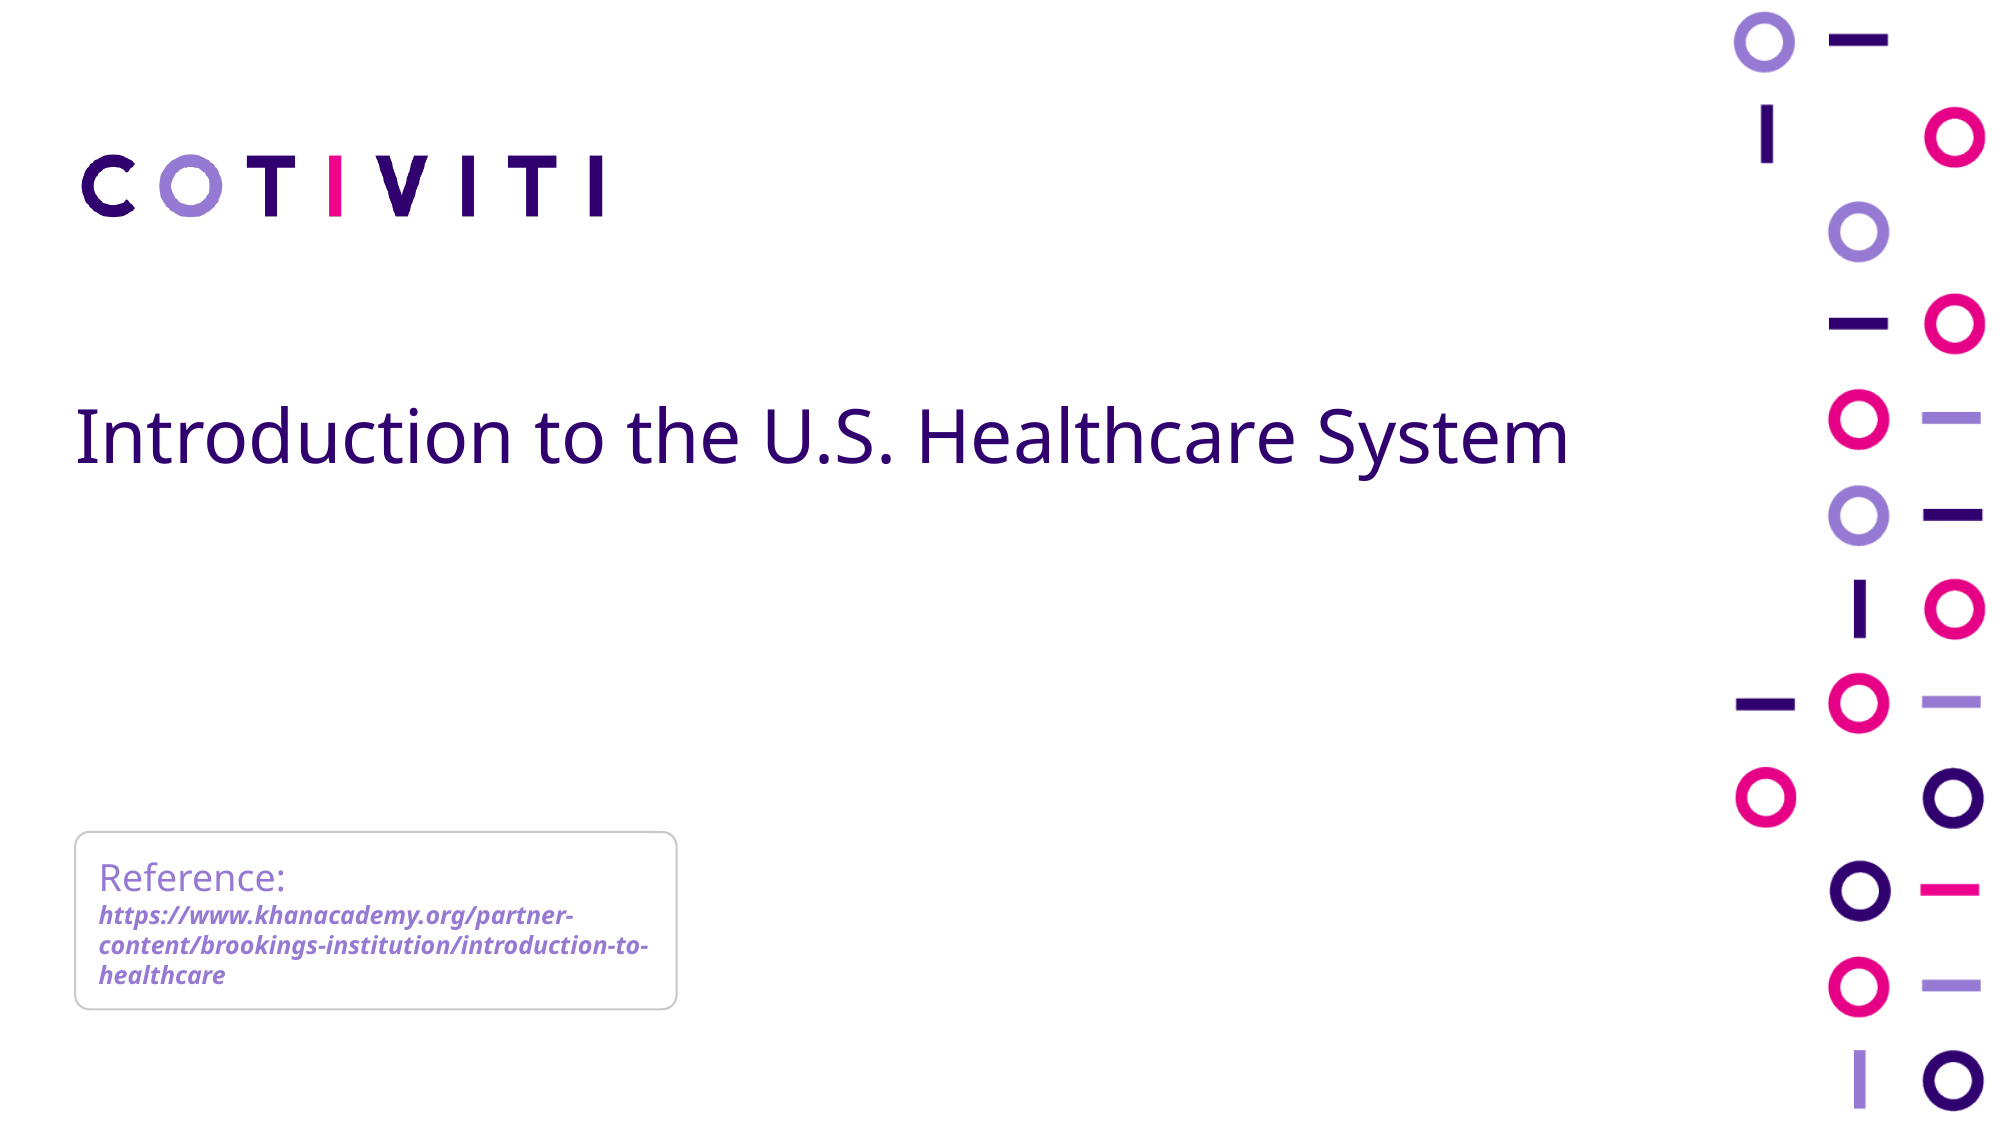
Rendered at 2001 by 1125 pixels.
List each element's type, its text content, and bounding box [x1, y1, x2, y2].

picture [1733, 11, 1986, 1125]
title Introduction to the U.S. Healthcare System [75, 273, 1729, 480]
subtitle Reference: https://www.khanacademy.org/partner-content/brookings-institution/introduction-to-healthcare [98, 854, 679, 1010]
picture [0, 54, 683, 317]
